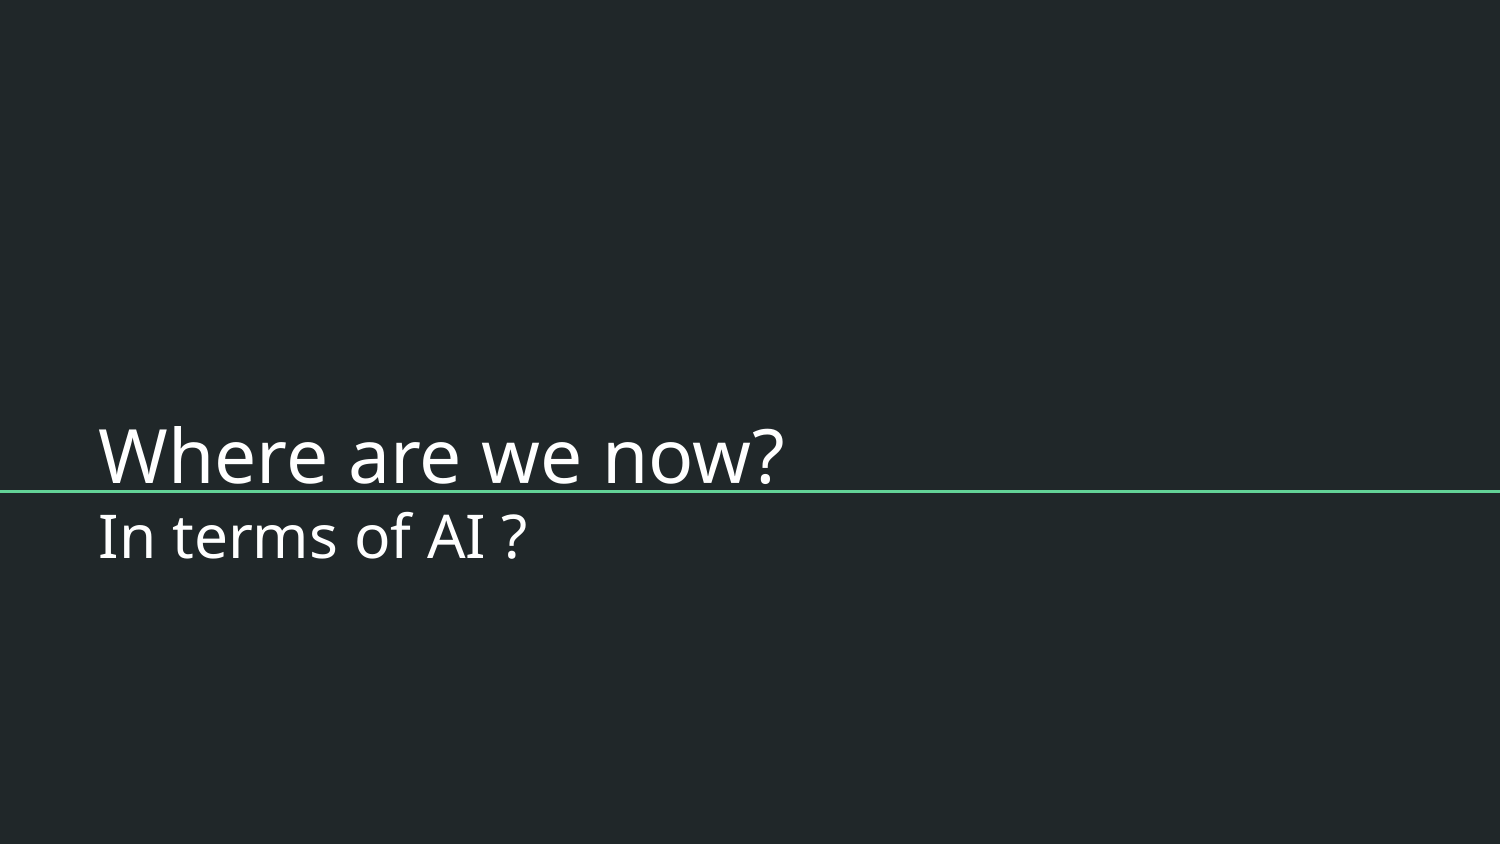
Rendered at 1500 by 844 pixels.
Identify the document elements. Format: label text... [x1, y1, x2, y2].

title Where are we now? In terms of AI ? [83, 400, 1417, 586]
